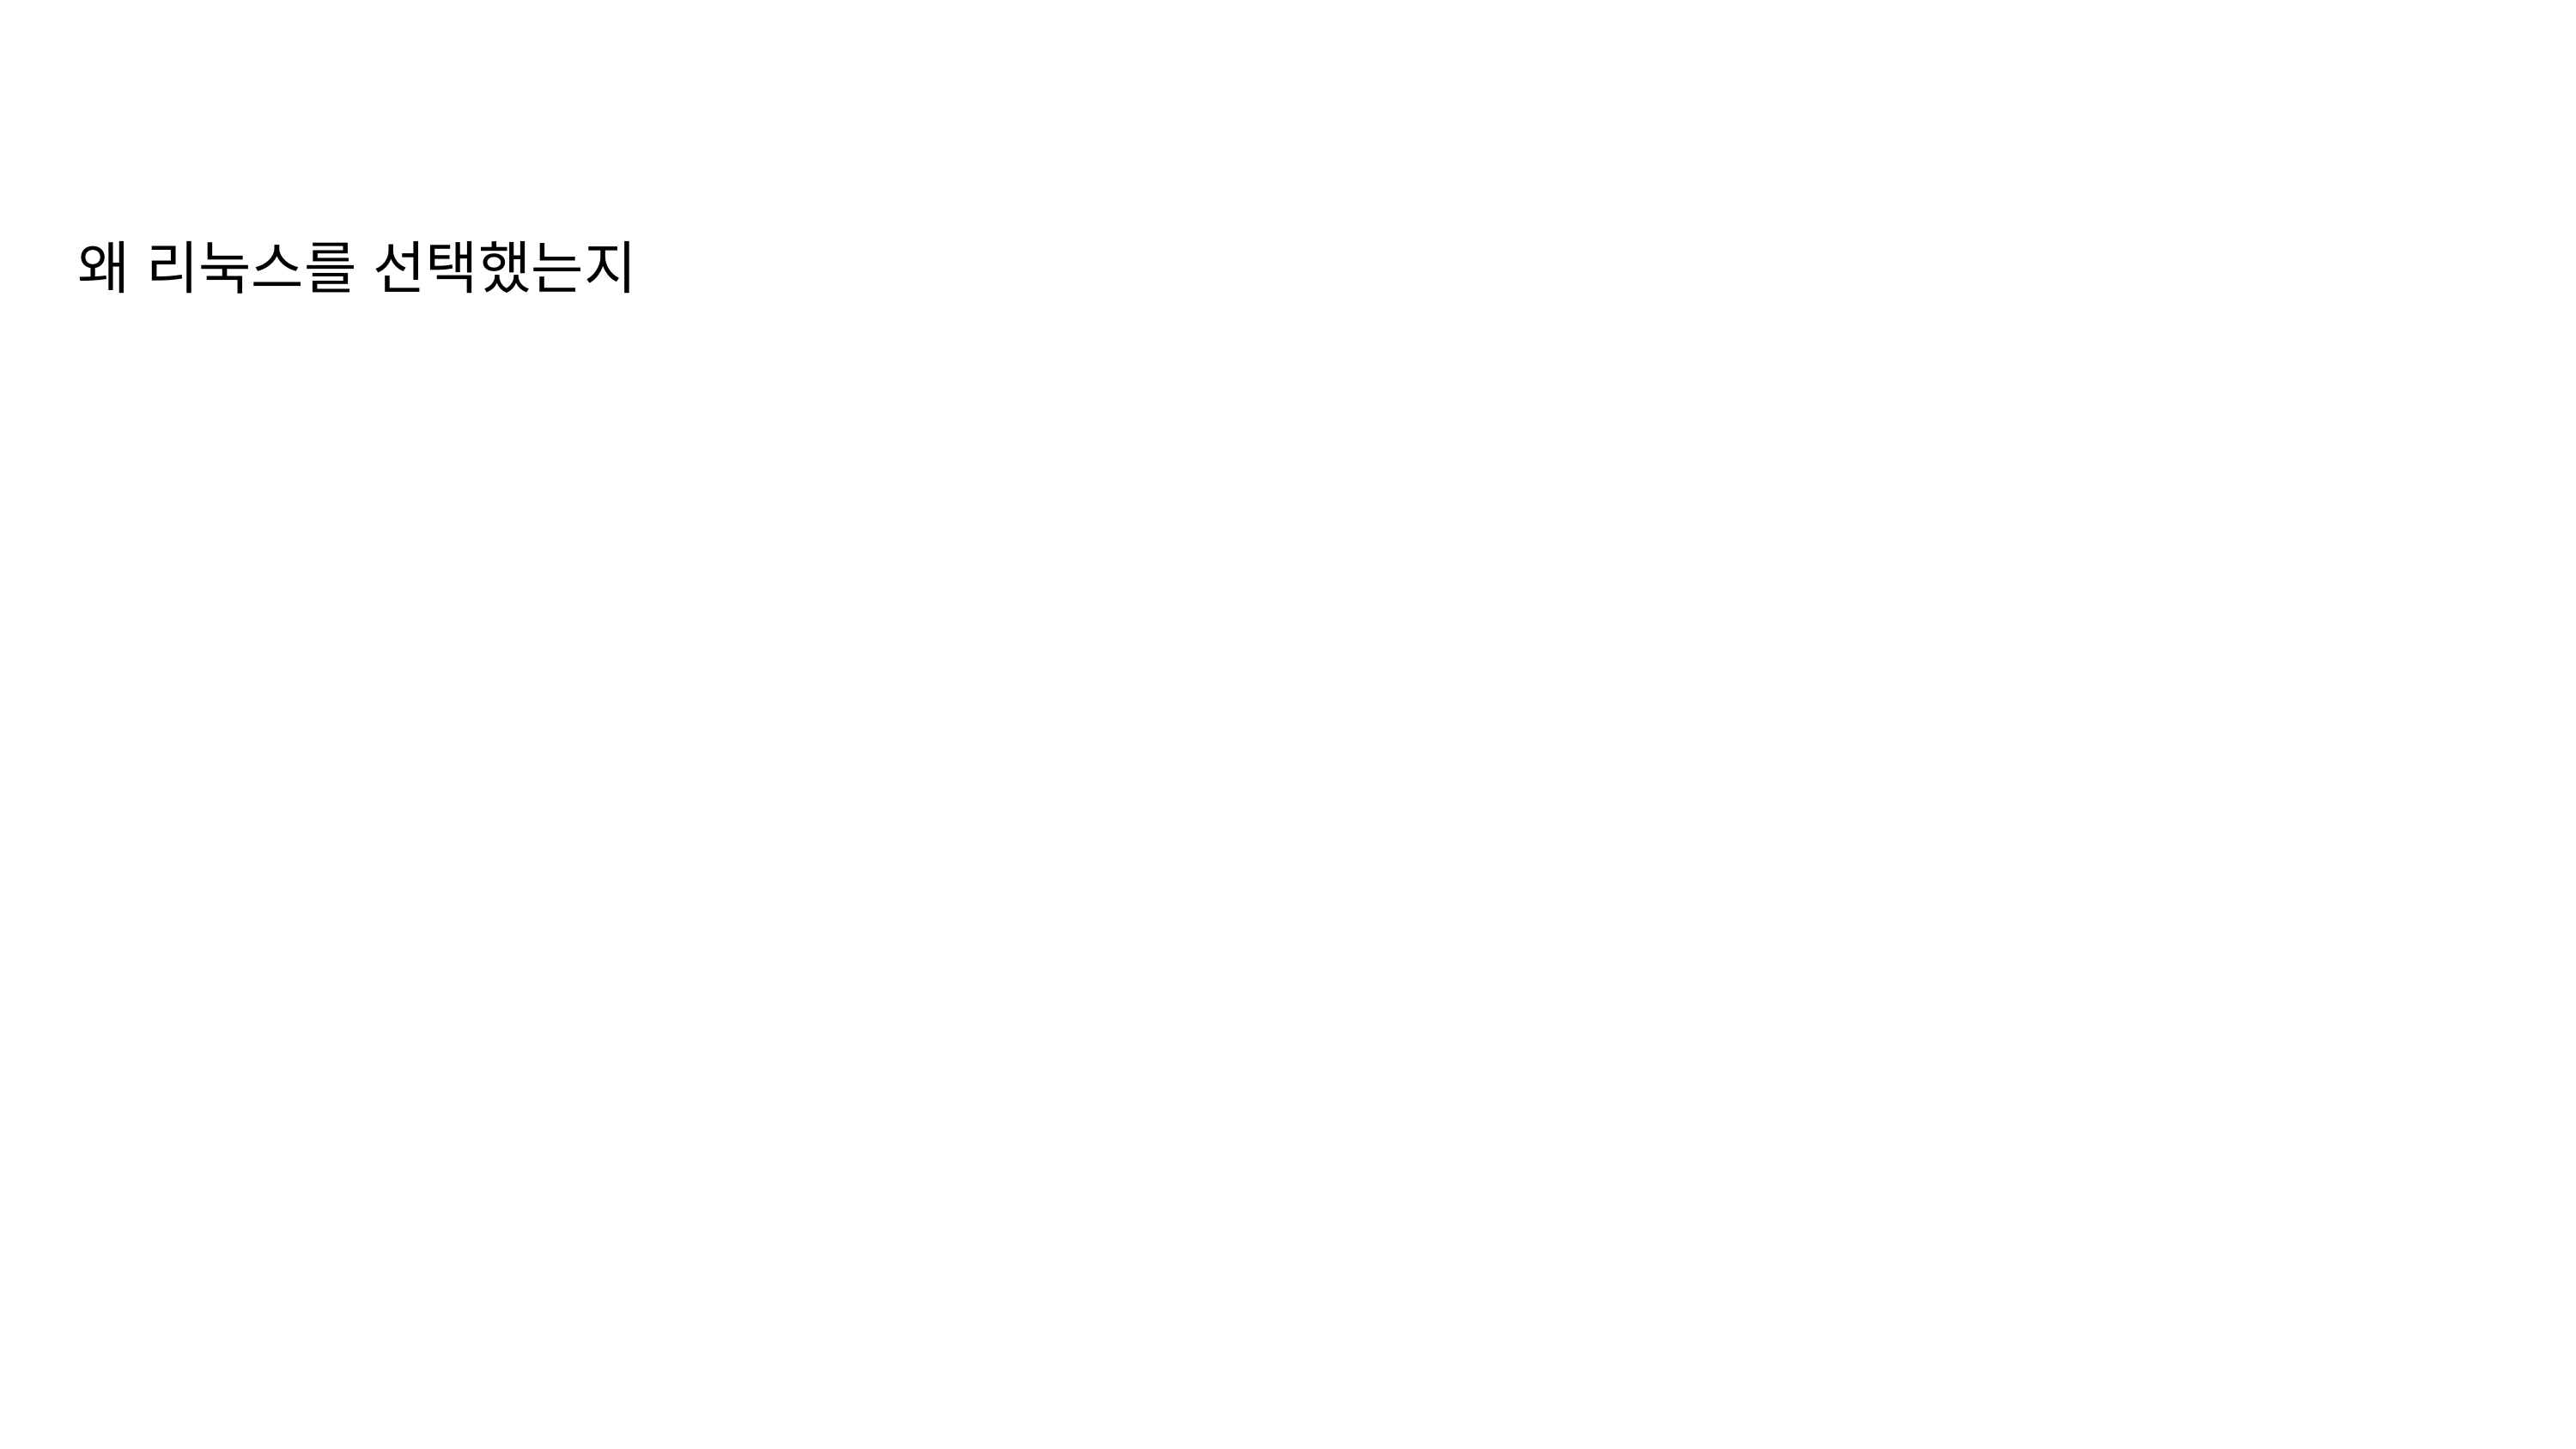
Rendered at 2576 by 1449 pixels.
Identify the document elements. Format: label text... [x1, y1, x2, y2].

list 왜 리눅스를 선택했는지 [64, 225, 1224, 863]
